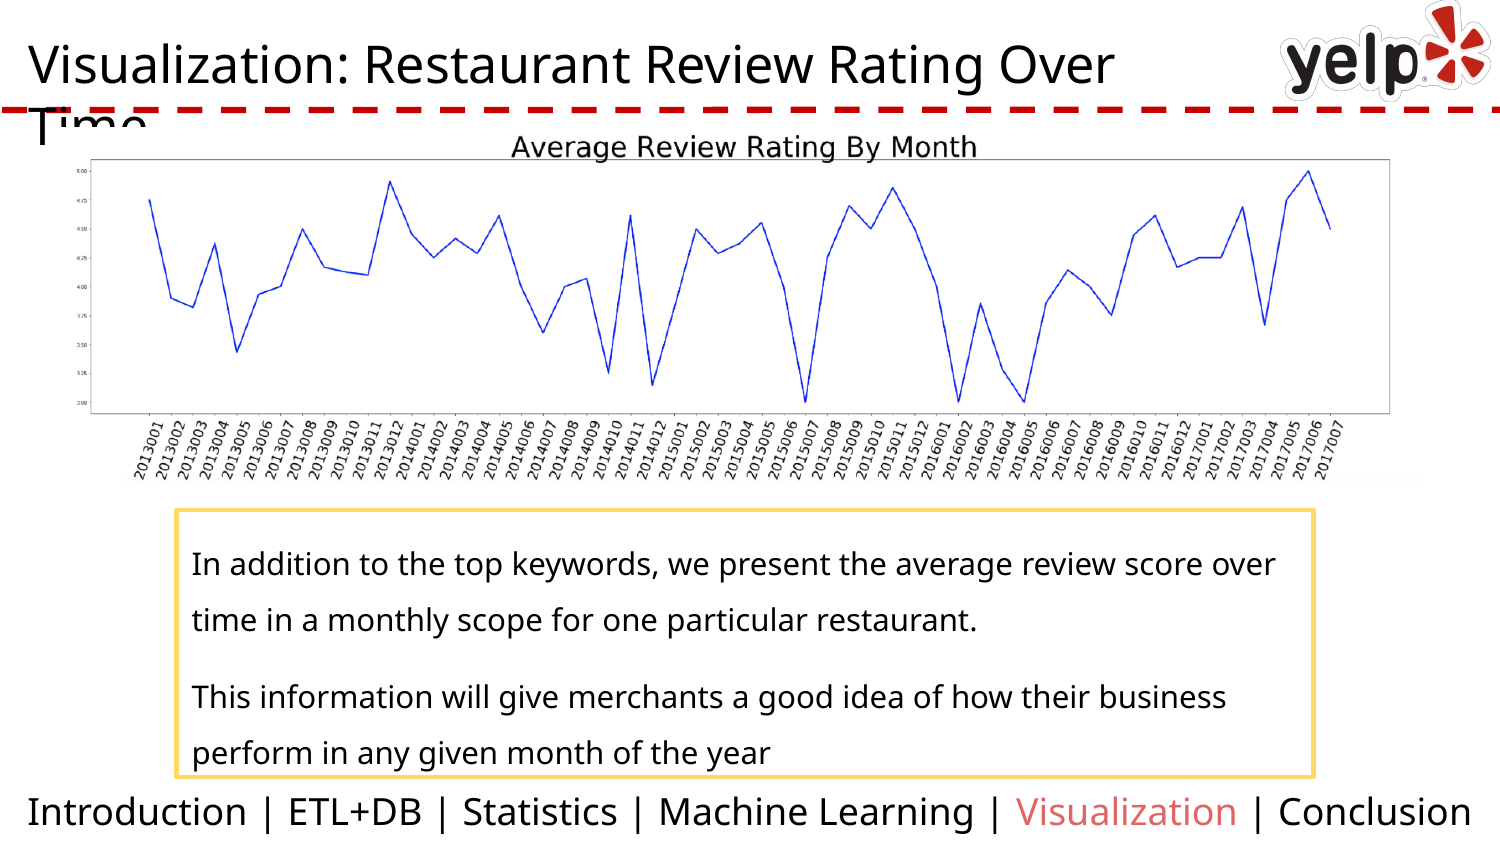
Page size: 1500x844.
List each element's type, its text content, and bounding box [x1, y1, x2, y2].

picture [1280, 0, 1491, 102]
title Visualization: Restaurant Review Rating Over Time [13, 16, 1245, 111]
text_box Introduction | ETL+DB | Statistics | Machine Learning | Visualization | Conclusion [0, 776, 1500, 844]
picture [46, 127, 1424, 485]
list In addition to the top keywords, we present the average review score over time in a monthly scope for one particular restaurant. This information will give merchants a good idea of how their business perform in any given month of the year [176, 510, 1314, 776]
